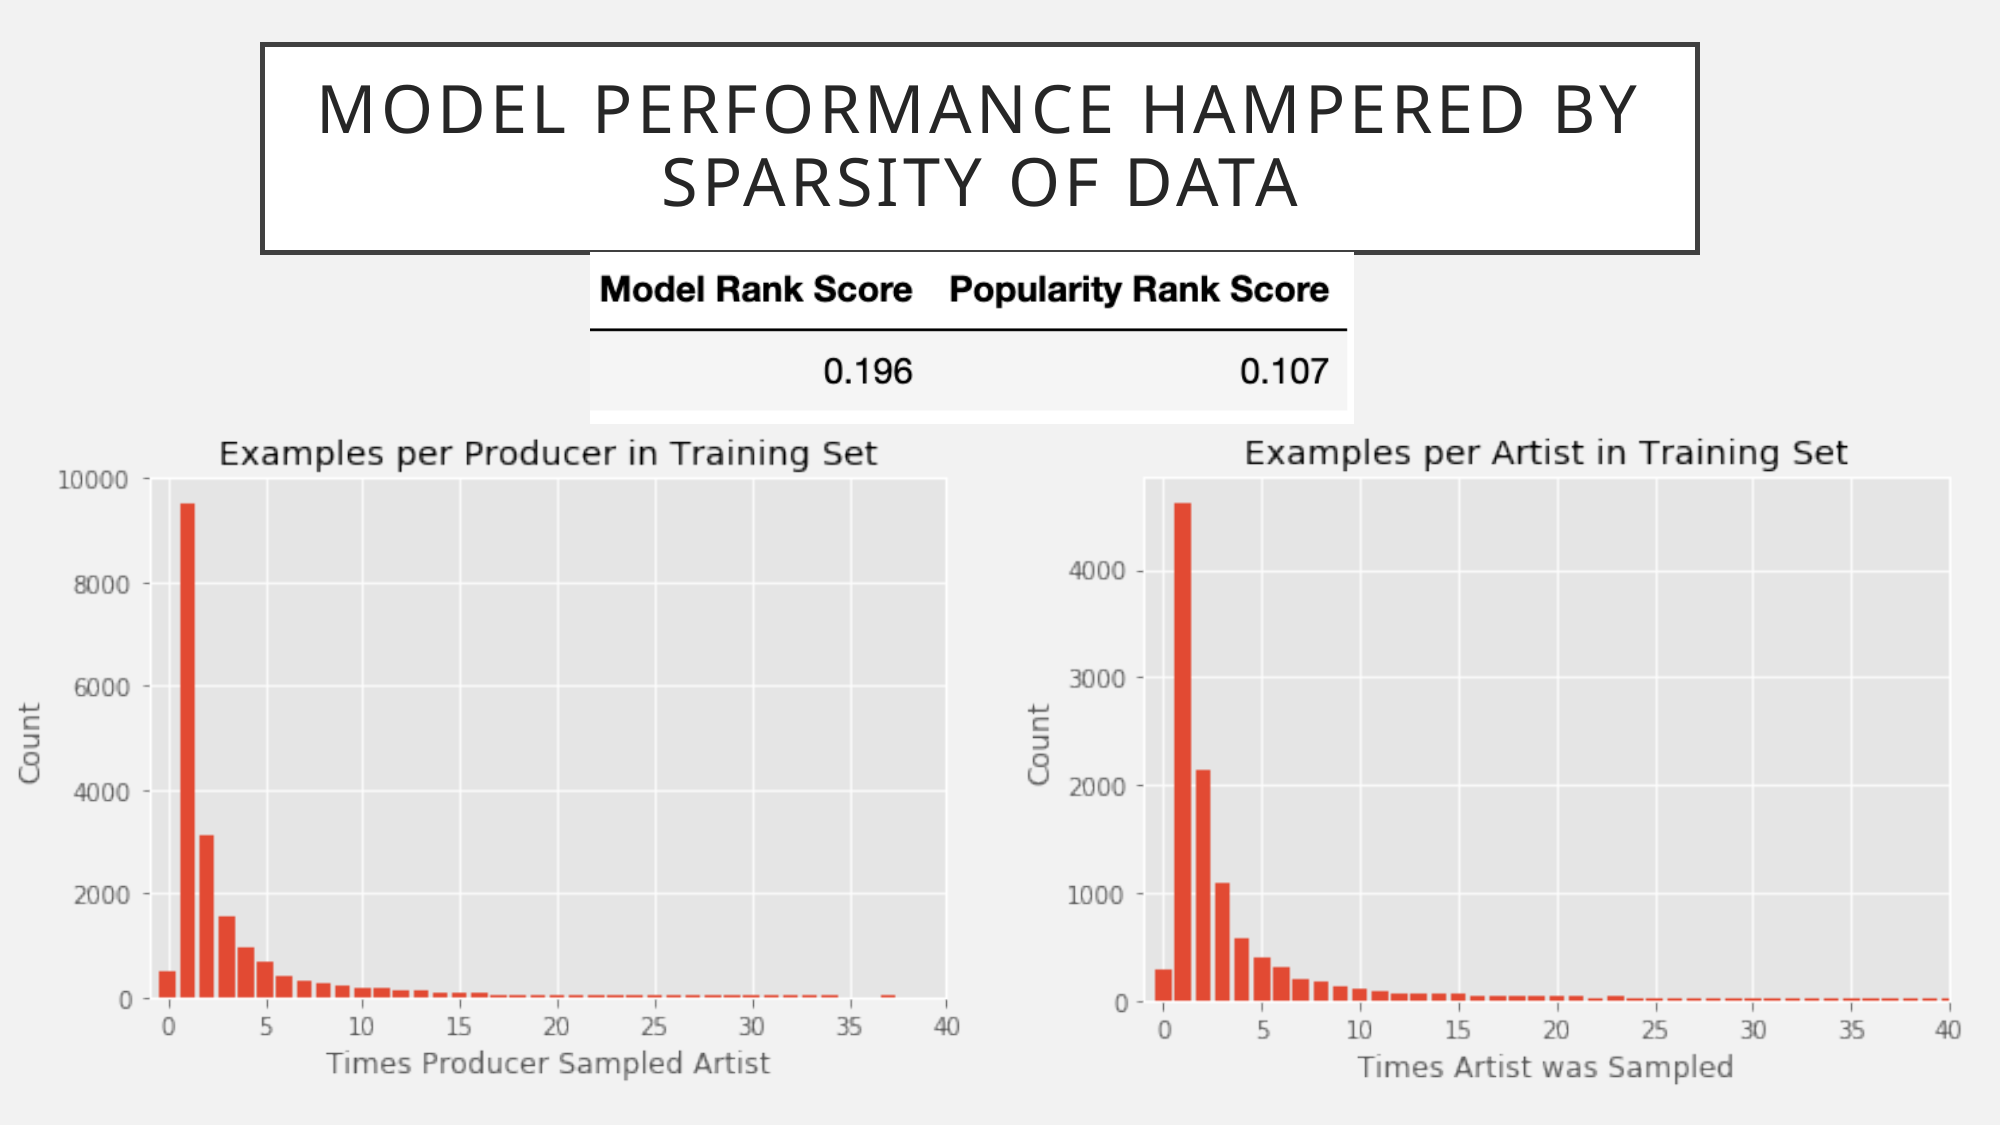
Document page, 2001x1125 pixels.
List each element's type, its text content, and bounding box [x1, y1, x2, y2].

title Model Performance Hampered by Sparsity of Data [260, 42, 1700, 255]
picture [0, 252, 1981, 1100]
